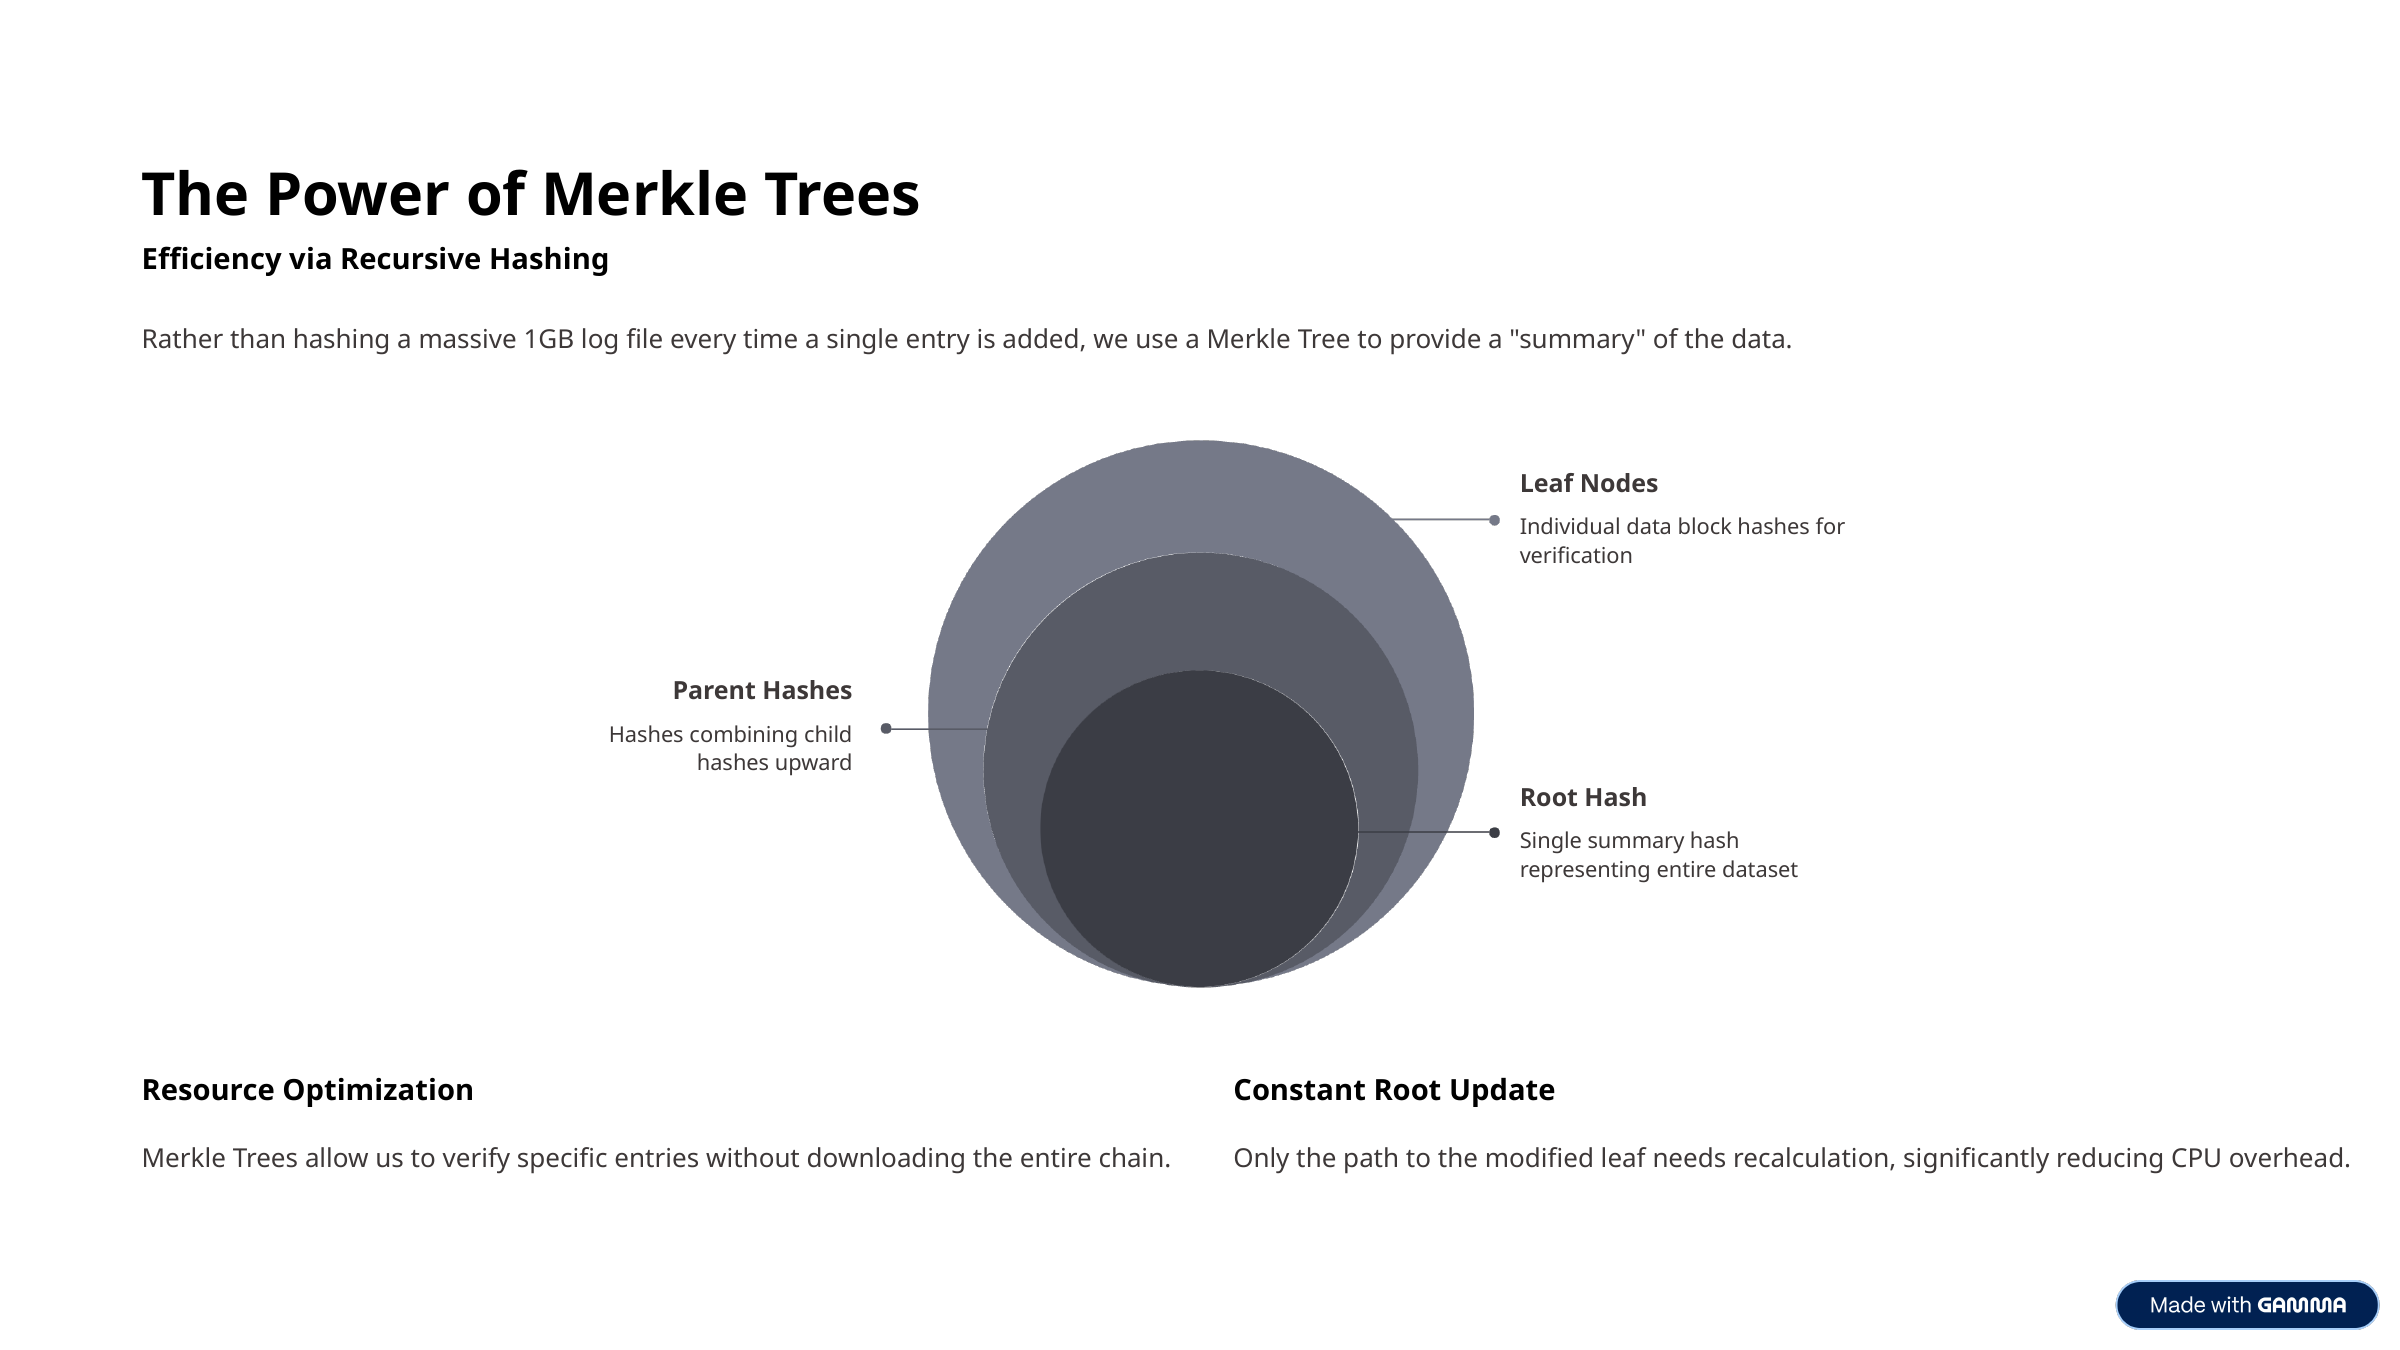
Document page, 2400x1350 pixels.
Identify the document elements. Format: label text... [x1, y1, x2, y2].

text_box Only the path to the modified leaf needs recalculation, significantly reducing CPU overhead. [1233, 1133, 2260, 1174]
text_box Merkle Trees allow us to verify specific entries without downloading the entire chain. [141, 1133, 1168, 1174]
text_box The Power of Merkle Trees [141, 153, 972, 228]
text_box Rather than hashing a massive 1GB log file every time a single entry is added, we use a Merkle Tree to provide a "summary" of the data. [141, 315, 2259, 355]
picture [512, 384, 1888, 1015]
text_box Efficiency via Recursive Hashing [141, 238, 650, 276]
picture [2106, 1271, 2389, 1339]
text_box Constant Root Update [1233, 1069, 1581, 1108]
text_box Resource Optimization [141, 1069, 501, 1108]
